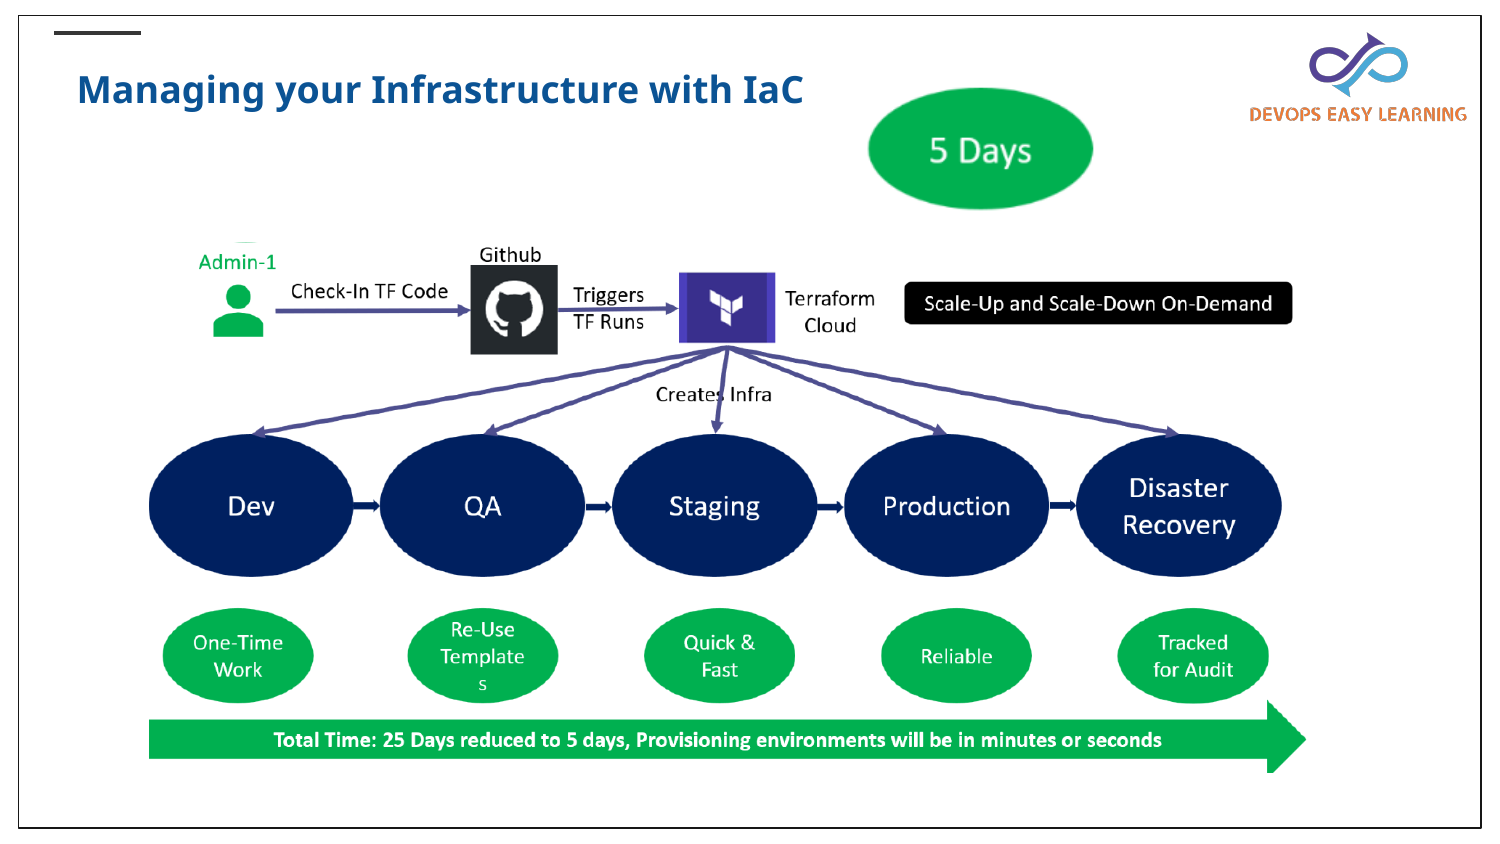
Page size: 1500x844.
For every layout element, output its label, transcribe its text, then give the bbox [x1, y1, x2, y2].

picture [1240, 21, 1477, 141]
picture [140, 242, 1324, 792]
text_box Managing your Infrastructure with IaC [61, 58, 1235, 119]
picture [862, 78, 1099, 223]
text_box [18, 15, 1482, 829]
